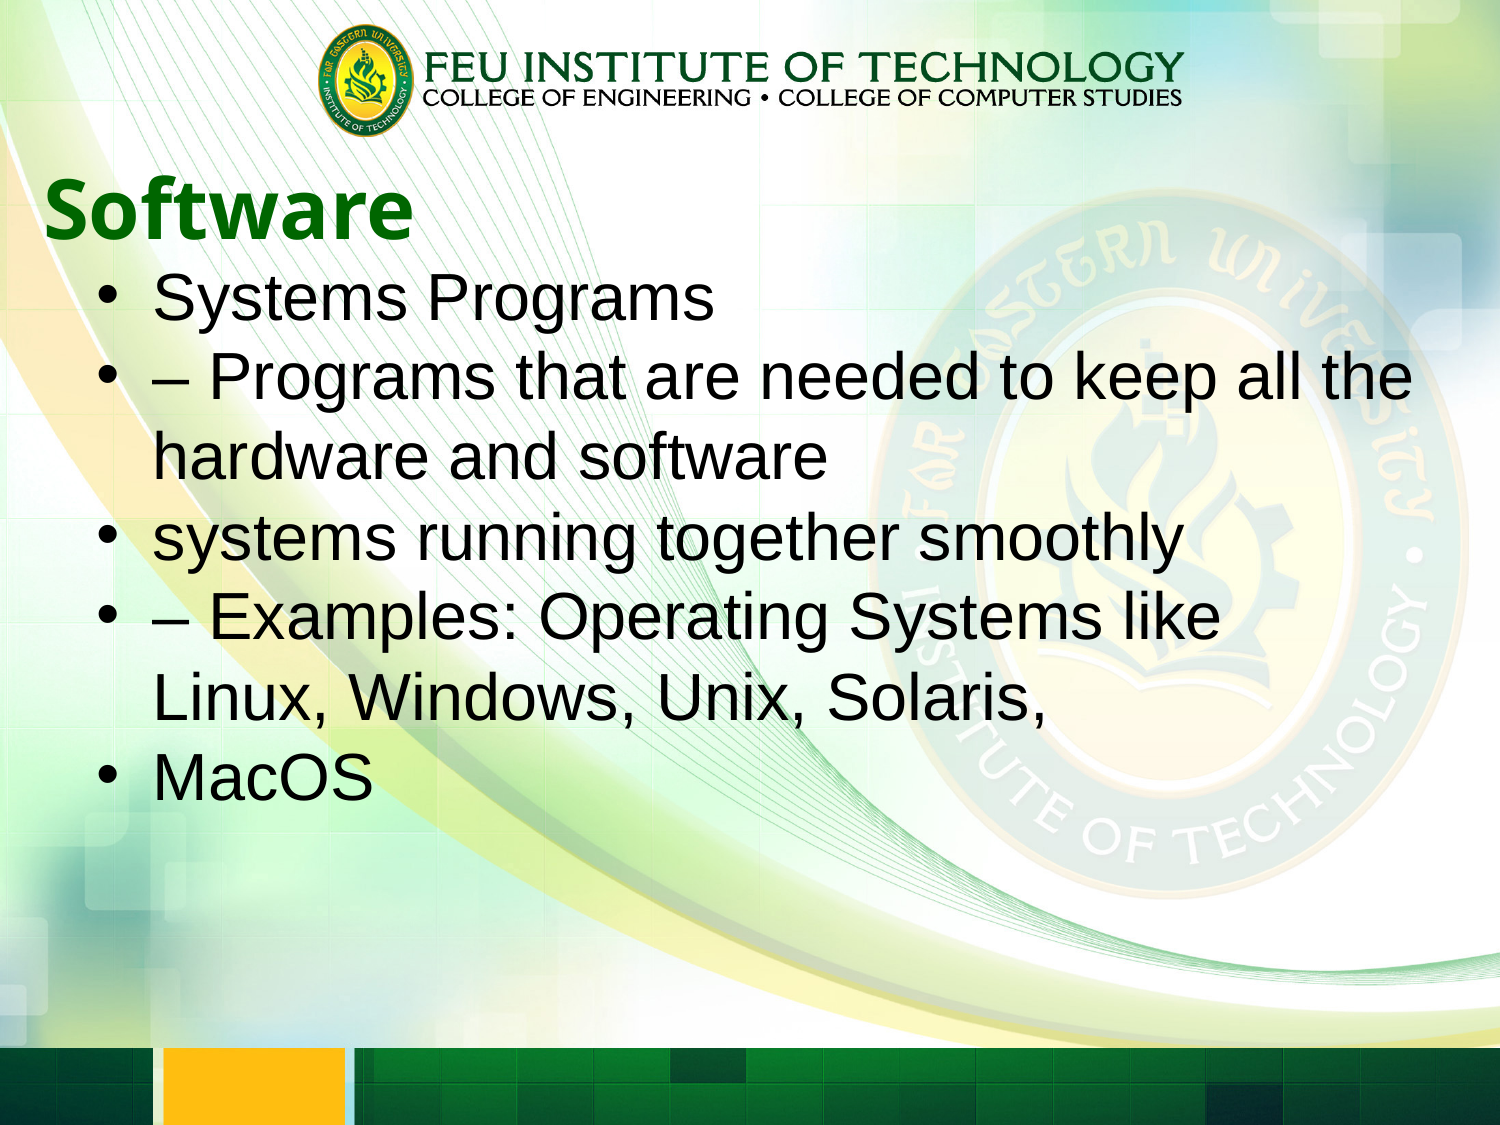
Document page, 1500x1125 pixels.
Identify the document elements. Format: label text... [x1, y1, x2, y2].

text_box Systems Programs – Programs that are needed to keep all the hardware and software systems running together smoothly – Examples: Operating Systems like Linux, Windows, Unix, Solaris, MacOS [82, 300, 1432, 989]
text_box Software [28, 112, 1441, 300]
picture [0, 0, 1500, 1125]
